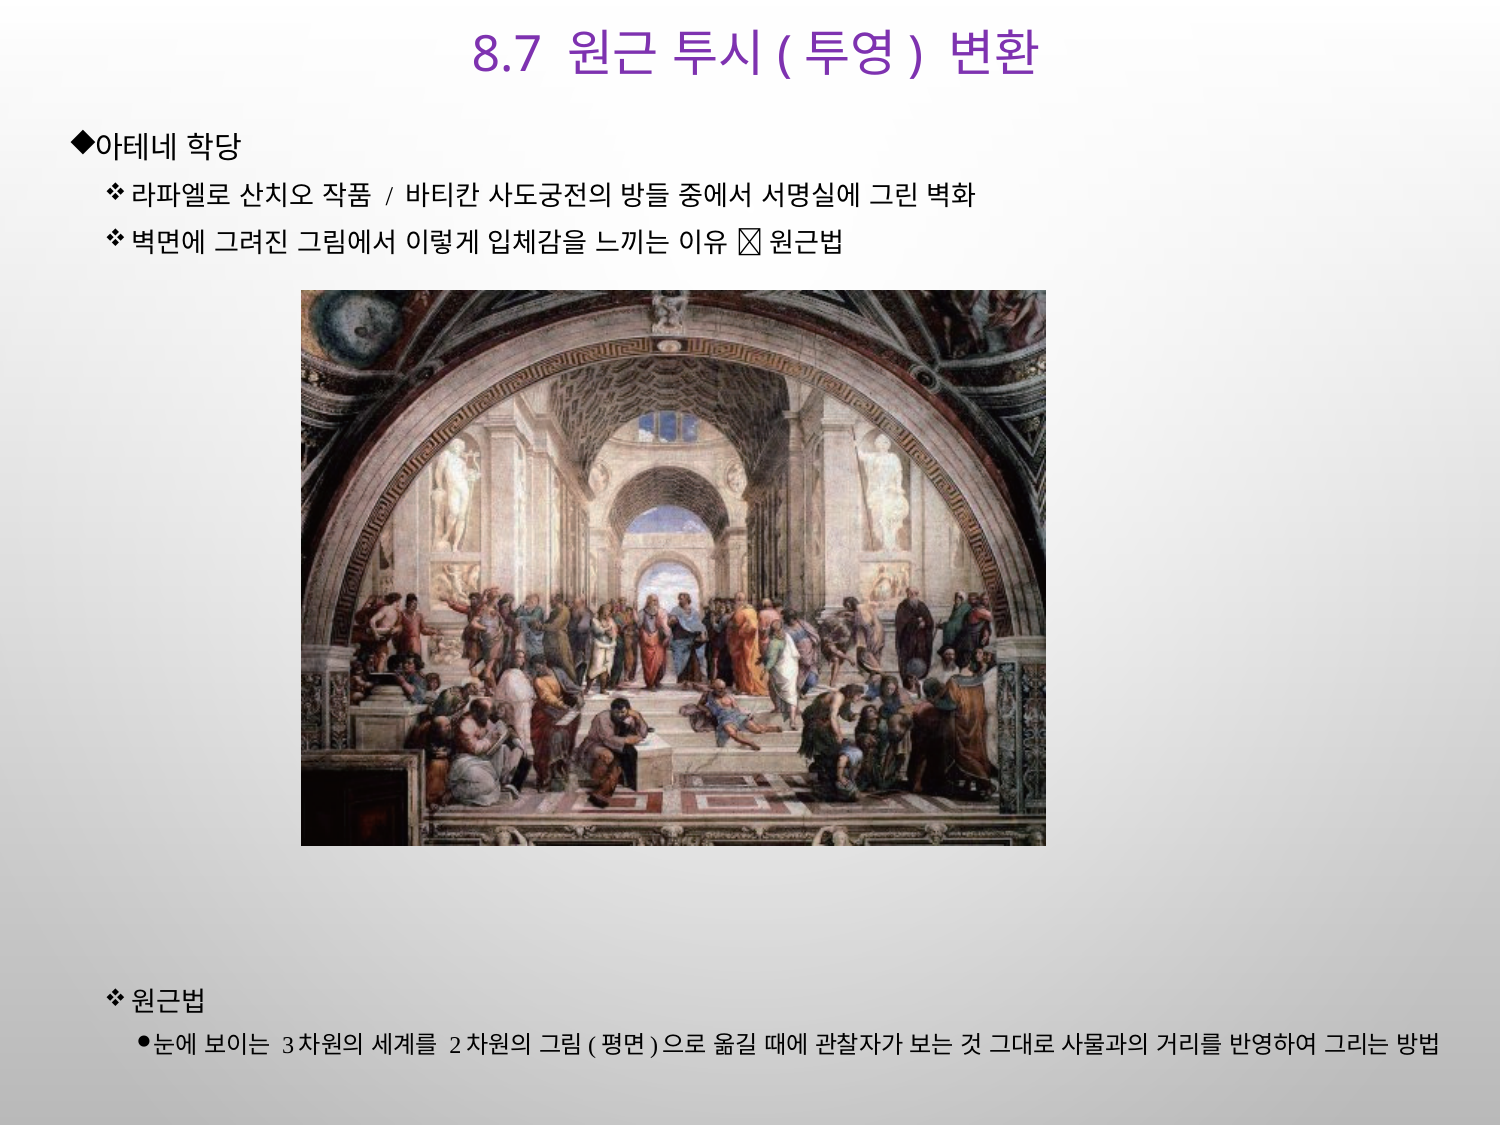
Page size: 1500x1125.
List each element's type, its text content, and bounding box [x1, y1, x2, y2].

list 아테네 학당 라파엘로 산치오 작품 / 바티칸 사도궁전의 방들 중에서 서명실에 그린 벽화 벽면에 그려진 그림에서 이렇게 입체감을 느끼는 이유  원근법 원근법 눈에 보이는 3차원의 세계를 2차원의 그림(평면)으로 옮길 때에 관찰자가 보는 것 그대로 사물과의 거리를 반영하여 그리는 방법 [53, 113, 1459, 1102]
picture [0, 0, 1500, 1125]
title 8.7 원근 투시(투영) 변환 [53, 4, 1459, 107]
